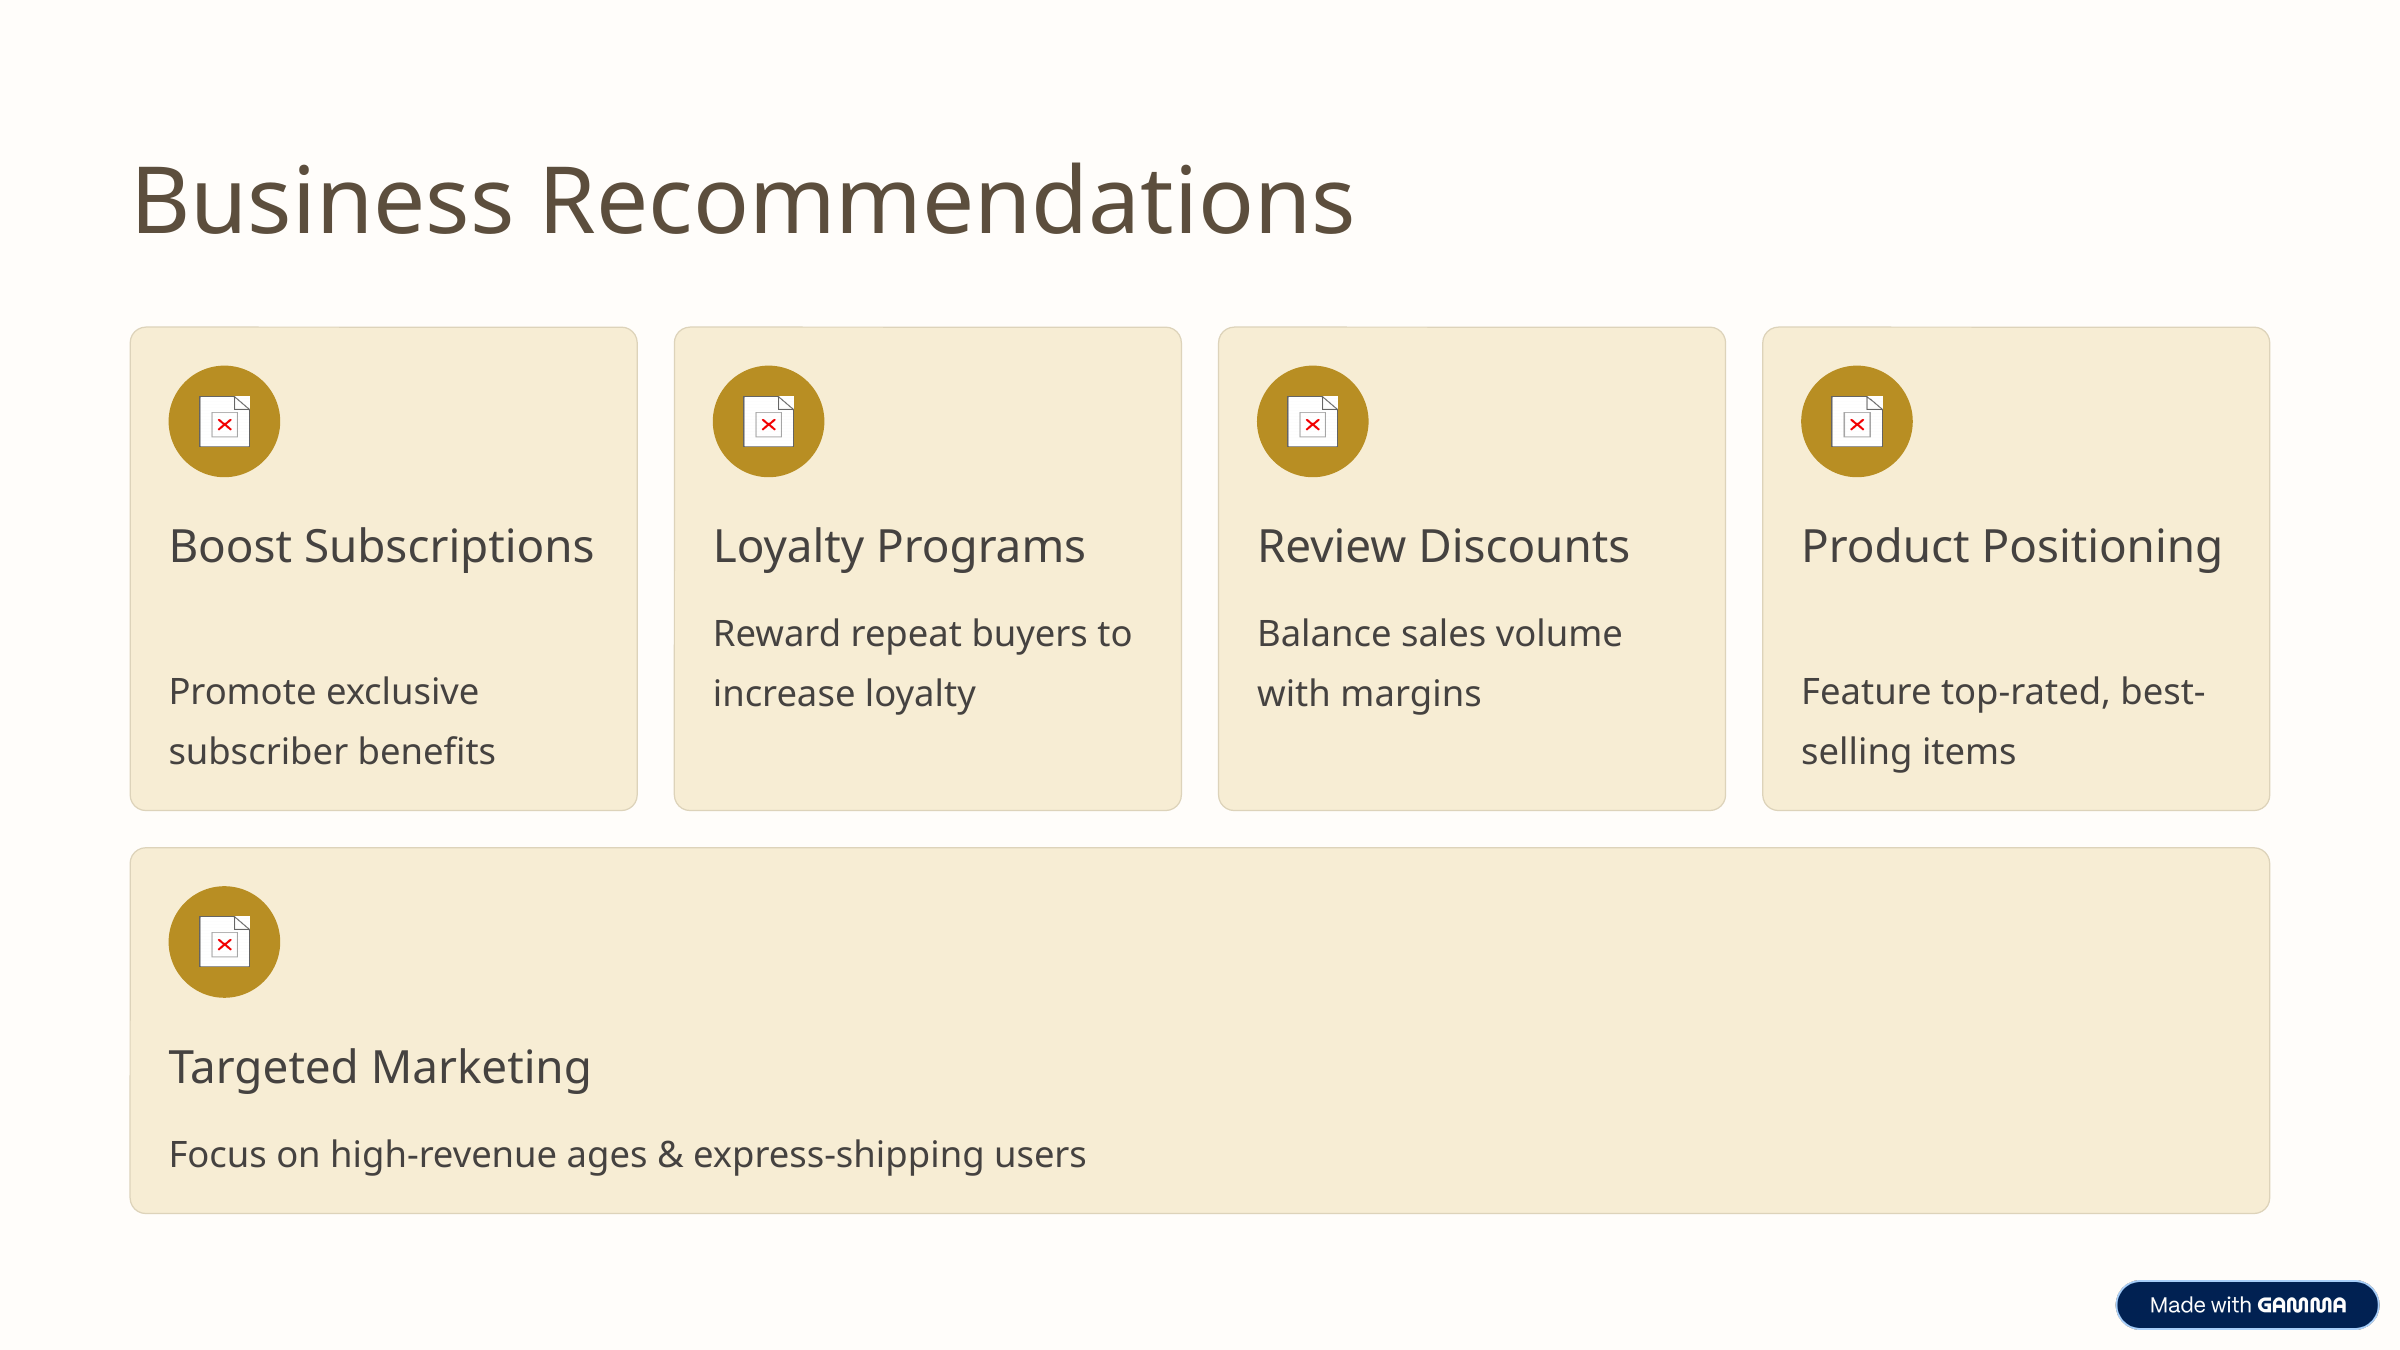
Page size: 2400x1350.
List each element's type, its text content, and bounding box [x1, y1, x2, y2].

text_box Focus on high-revenue ages & express-shipping users [168, 1115, 2232, 1175]
text_box Targeted Marketing [168, 1035, 638, 1094]
text_box Product Positioning [1801, 514, 2232, 631]
text_box [1218, 327, 1726, 811]
text_box Business Recommendations [130, 136, 1468, 253]
picture [2106, 1271, 2389, 1339]
text_box [1801, 365, 1913, 478]
picture [1831, 396, 1883, 447]
picture [1287, 396, 1338, 447]
picture [743, 396, 794, 447]
picture [199, 396, 250, 447]
picture [199, 916, 250, 968]
text_box [130, 847, 2270, 1214]
text_box Reward repeat buyers to increase loyalty [712, 594, 1143, 714]
text_box Review Discounts [1257, 514, 1688, 573]
text_box [674, 327, 1182, 811]
text_box [1256, 365, 1369, 478]
text_box Loyalty Programs [712, 514, 1143, 573]
text_box Balance sales volume with margins [1257, 594, 1688, 714]
text_box Boost Subscriptions [168, 514, 599, 631]
text_box [168, 886, 281, 998]
text_box Promote exclusive subscriber benefits [168, 652, 599, 772]
text_box Feature top-rated, best-selling items [1801, 652, 2232, 772]
text_box [1762, 327, 2270, 811]
text_box [712, 365, 825, 478]
text_box [168, 365, 281, 478]
text_box [130, 327, 638, 811]
